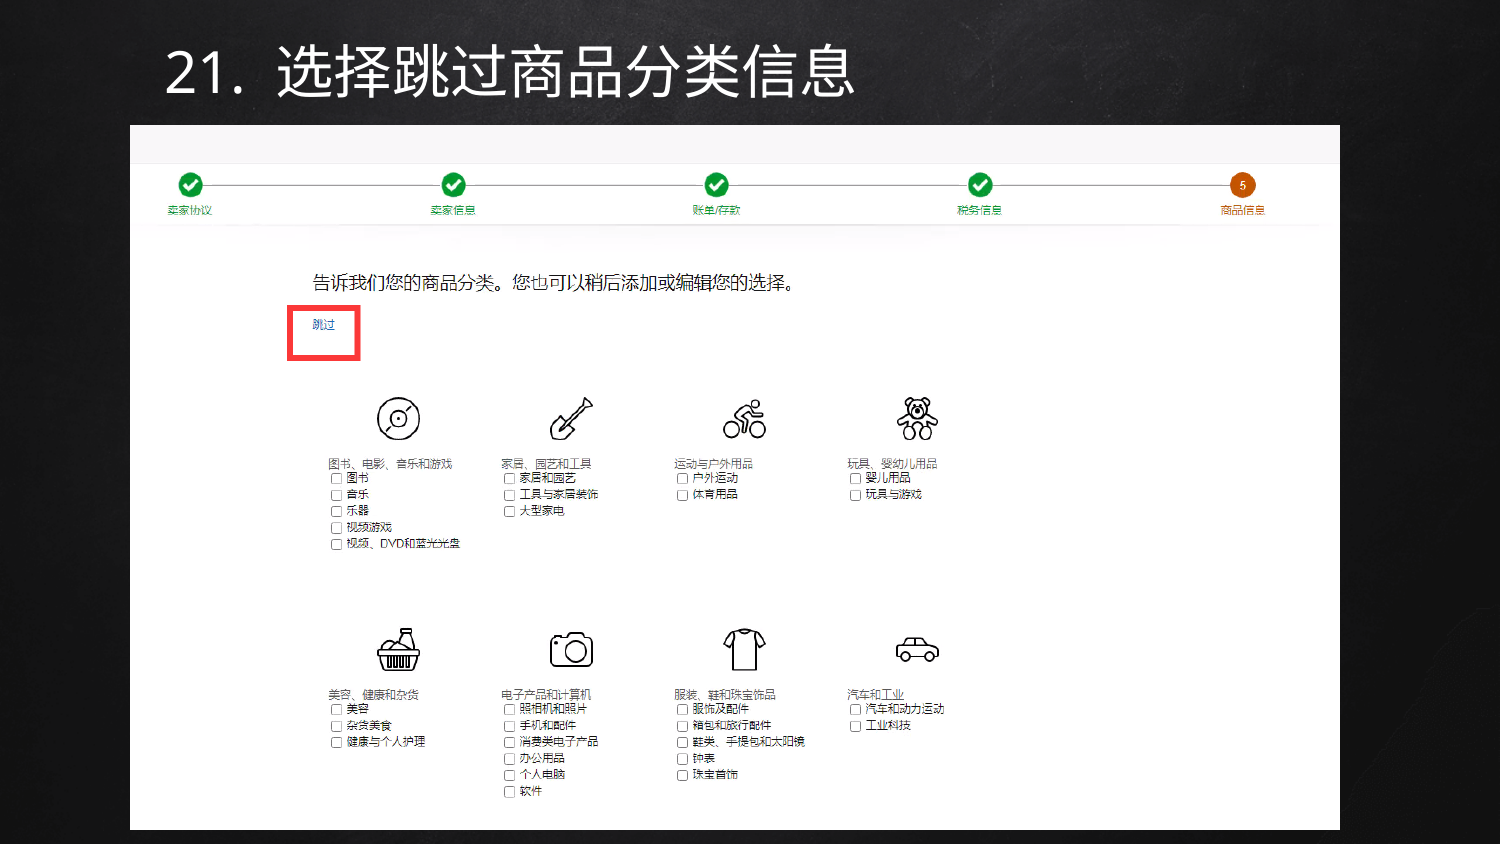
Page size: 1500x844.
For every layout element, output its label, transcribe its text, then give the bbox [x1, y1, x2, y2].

picture [0, 0, 1500, 844]
text_box 21. 选择跳过商品分类信息 [149, 28, 1321, 113]
